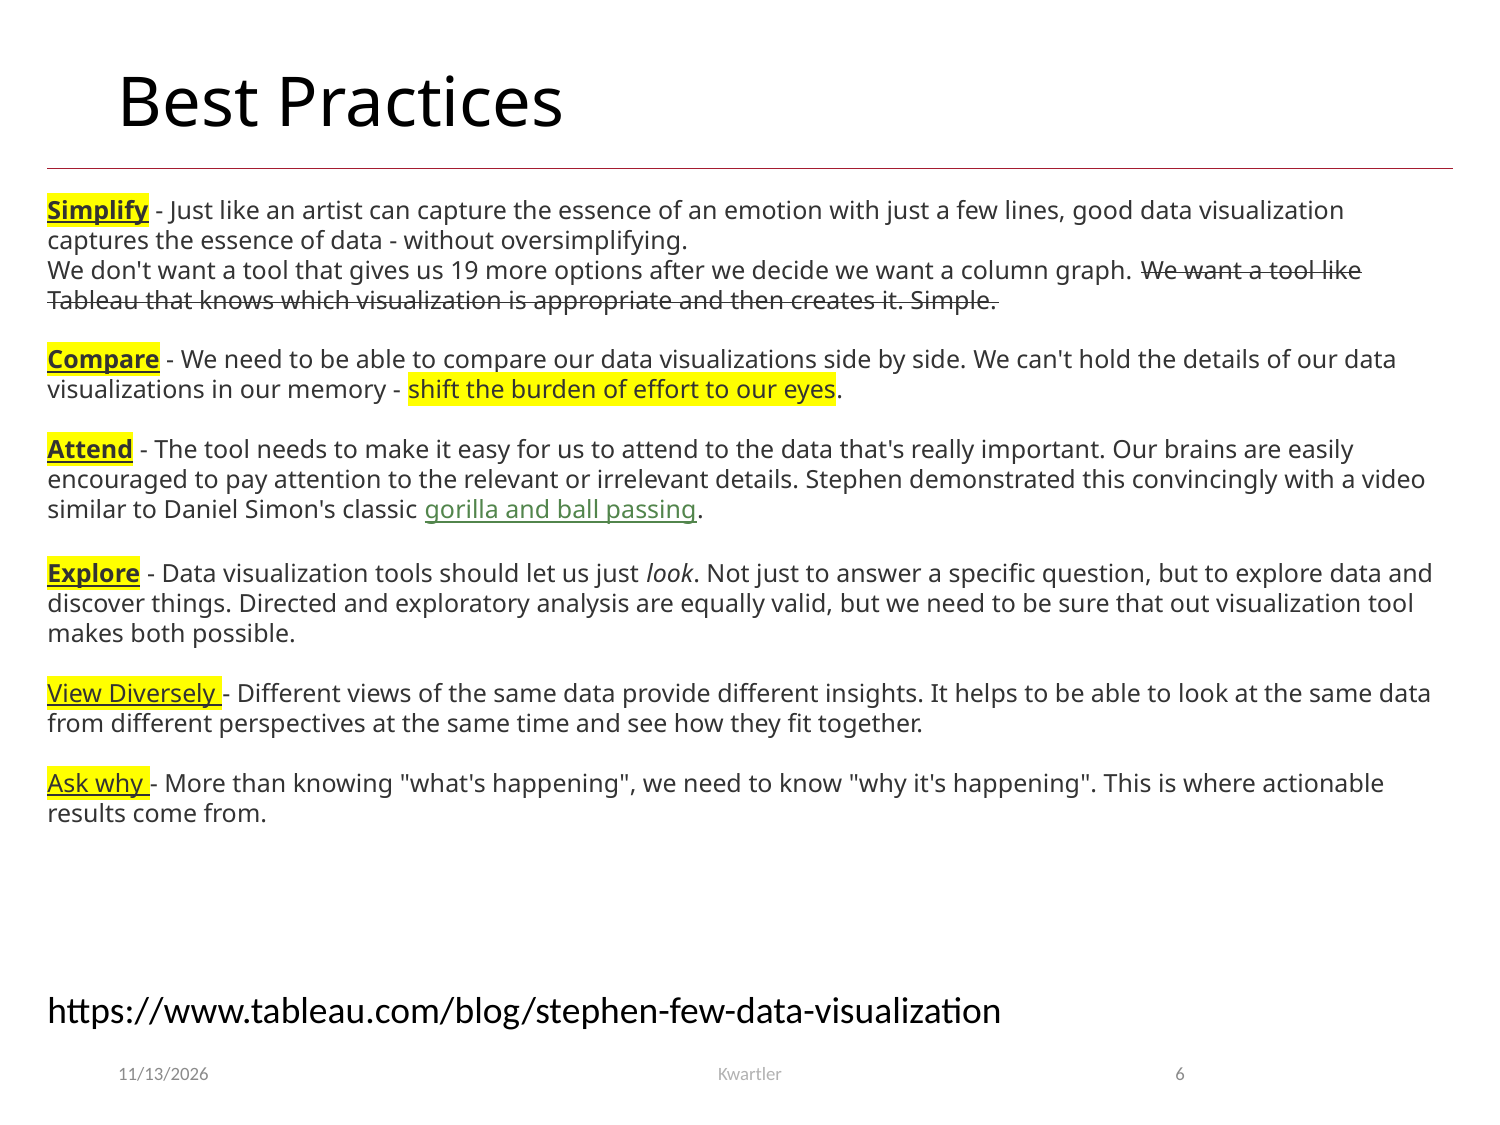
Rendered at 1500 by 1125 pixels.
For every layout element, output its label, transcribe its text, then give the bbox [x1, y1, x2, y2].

footer Kwartler [496, 1042, 1004, 1103]
text_box Simplify - Just like an artist can capture the essence of an emotion with just a few lines, good data visualization captures the essence of data - without oversimplifying. We don't want a tool that gives us 19 more options after we decide we want a column graph. We want a tool like Tableau that knows which visualization is appropriate and then creates it. Simple. Compare - We need to be able to compare our data visualizations side by side. We can't hold the details of our data visualizations in our memory - shift the burden of effort to our eyes. Attend - The tool needs to make it easy for us to attend to the data that's really important. Our brains are easily encouraged to pay attention to the relevant or irrelevant details. Stephen demonstrated this convincingly with a video similar to Daniel Simon's classic gorilla and ball passing. Explore - Data visualization tools should let us just look. Not just to answer a specific question, but to explore data and discover things. Directed and exploratory analysis are equally valid, but we need to be sure that out visualization tool makes both possible. View Diversely - Different views of the same data provide different insights. It helps to be able to look at the same data from different perspectives at the same time and see how they fit together. Ask why - More than knowing "what's happening", we need to know "why it's happening". This is where actionable results come from. [32, 186, 1468, 835]
title Best Practices [103, 59, 1397, 157]
text_box https://www.tableau.com/blog/stephen-few-data-visualization [32, 979, 1500, 1039]
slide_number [103, 1042, 441, 1103]
slide_number 6 [1059, 1042, 1200, 1103]
